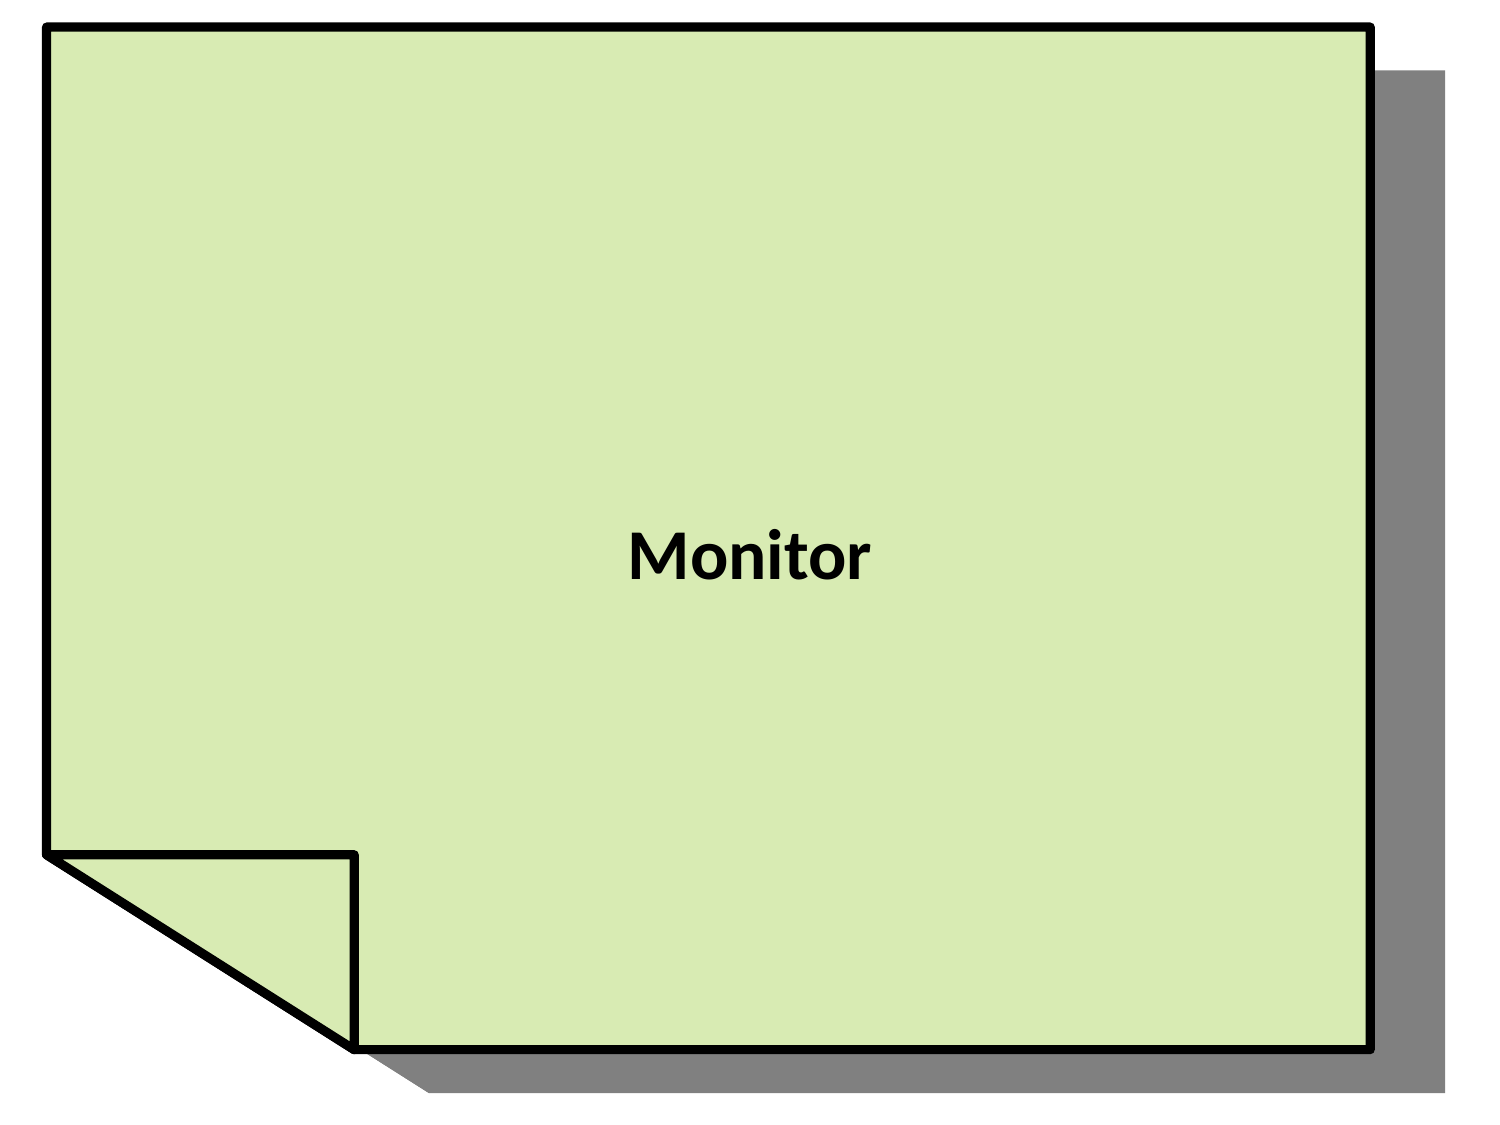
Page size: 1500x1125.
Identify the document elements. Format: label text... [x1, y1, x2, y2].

title Monitor [75, 500, 1425, 688]
